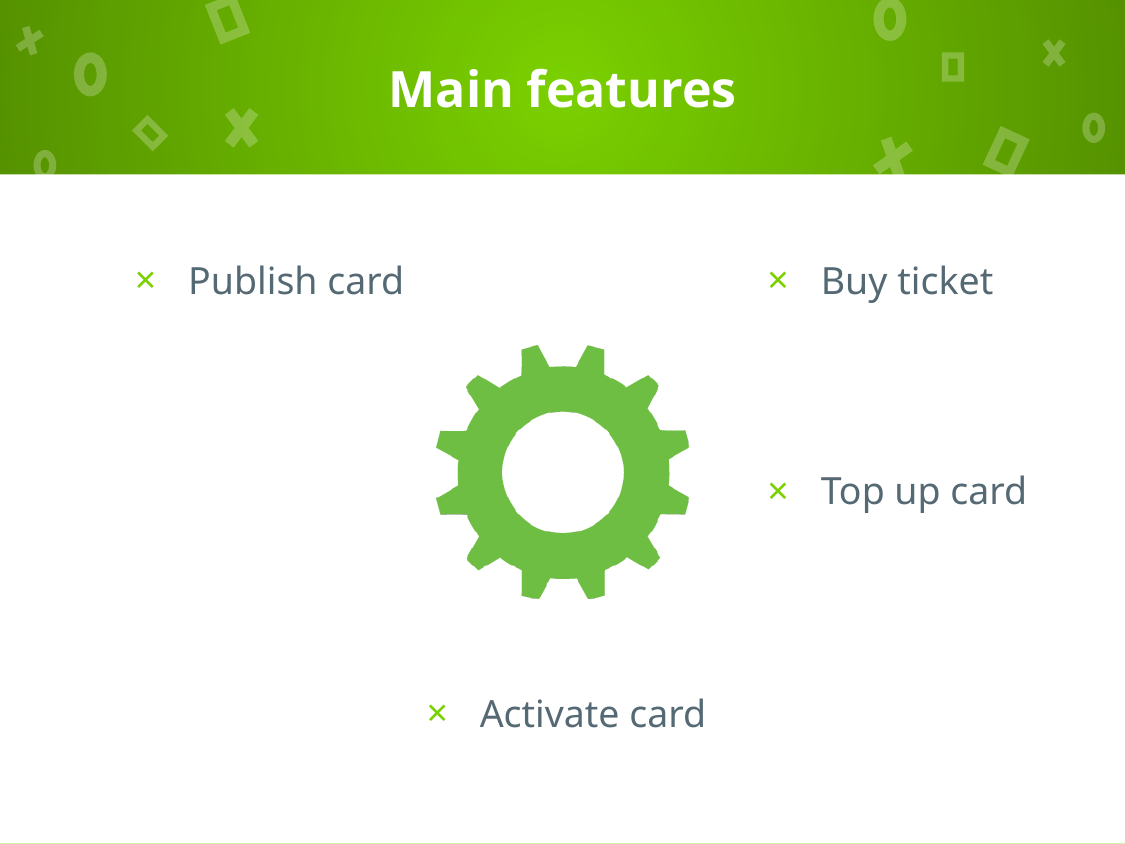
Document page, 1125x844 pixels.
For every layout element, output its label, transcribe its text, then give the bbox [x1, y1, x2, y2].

picture [435, 345, 690, 600]
list Activate card [332, 674, 793, 746]
list Publish card [102, 241, 563, 314]
list Buy ticket [734, 241, 1125, 314]
list Top up card [734, 452, 1125, 536]
title Main features [56, 0, 1069, 175]
